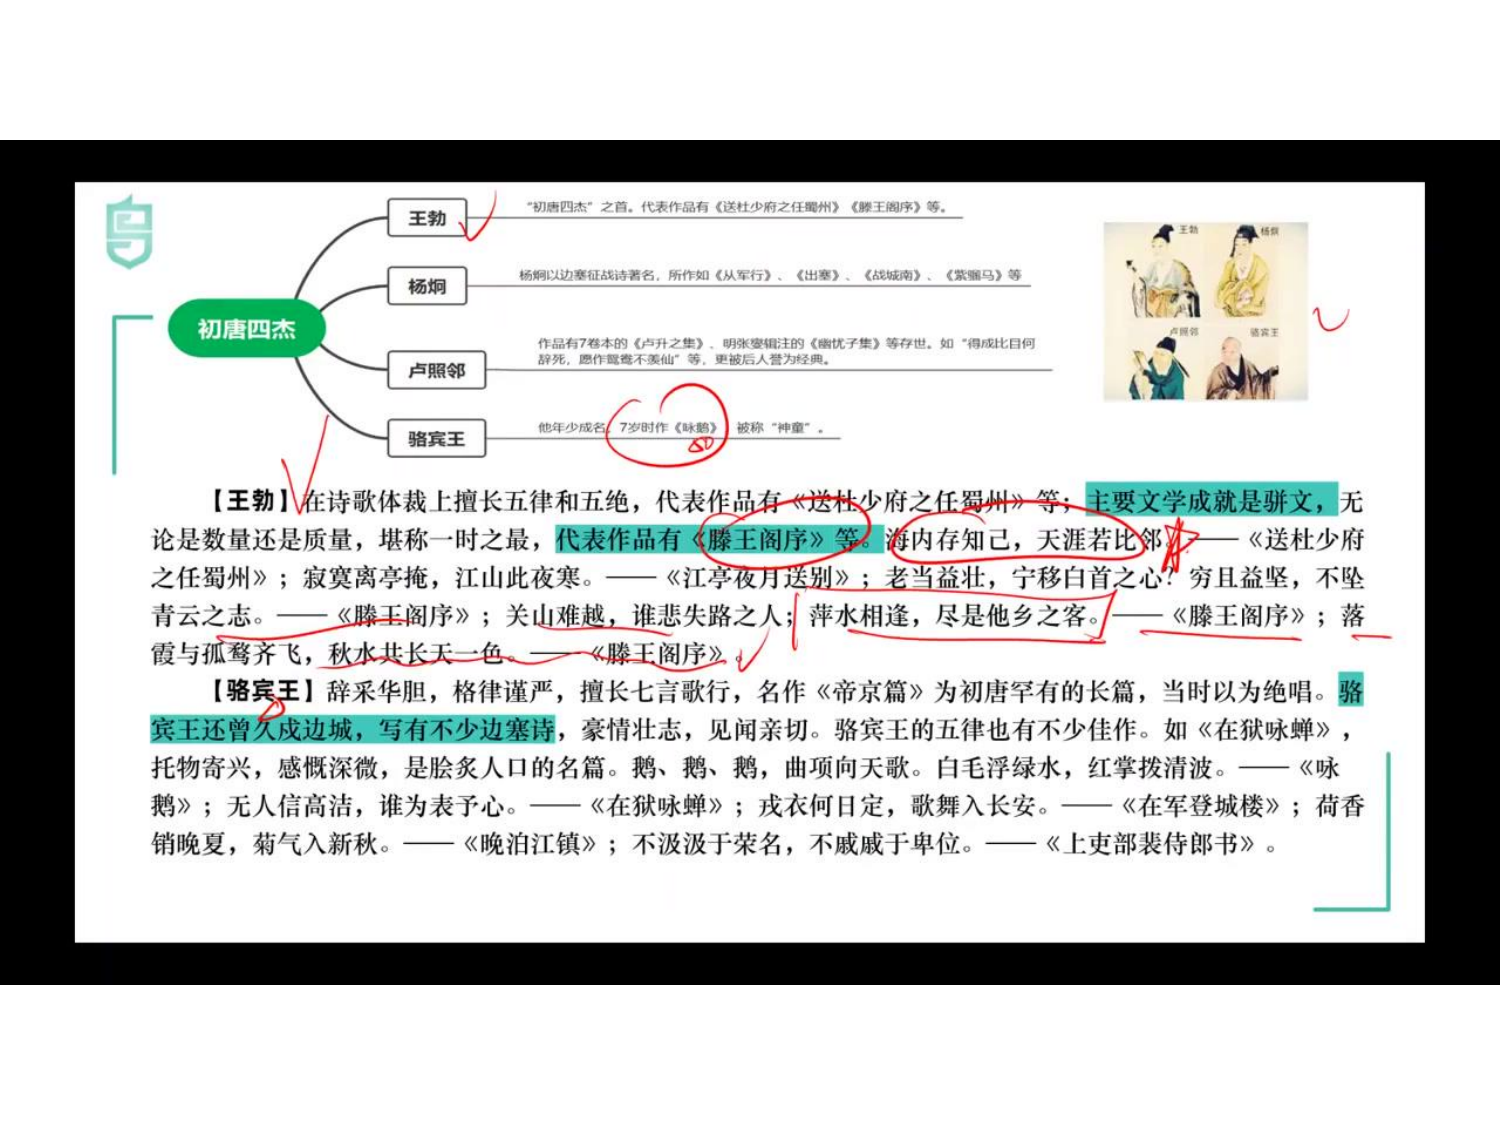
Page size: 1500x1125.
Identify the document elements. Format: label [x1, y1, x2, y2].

picture [0, 140, 1500, 985]
